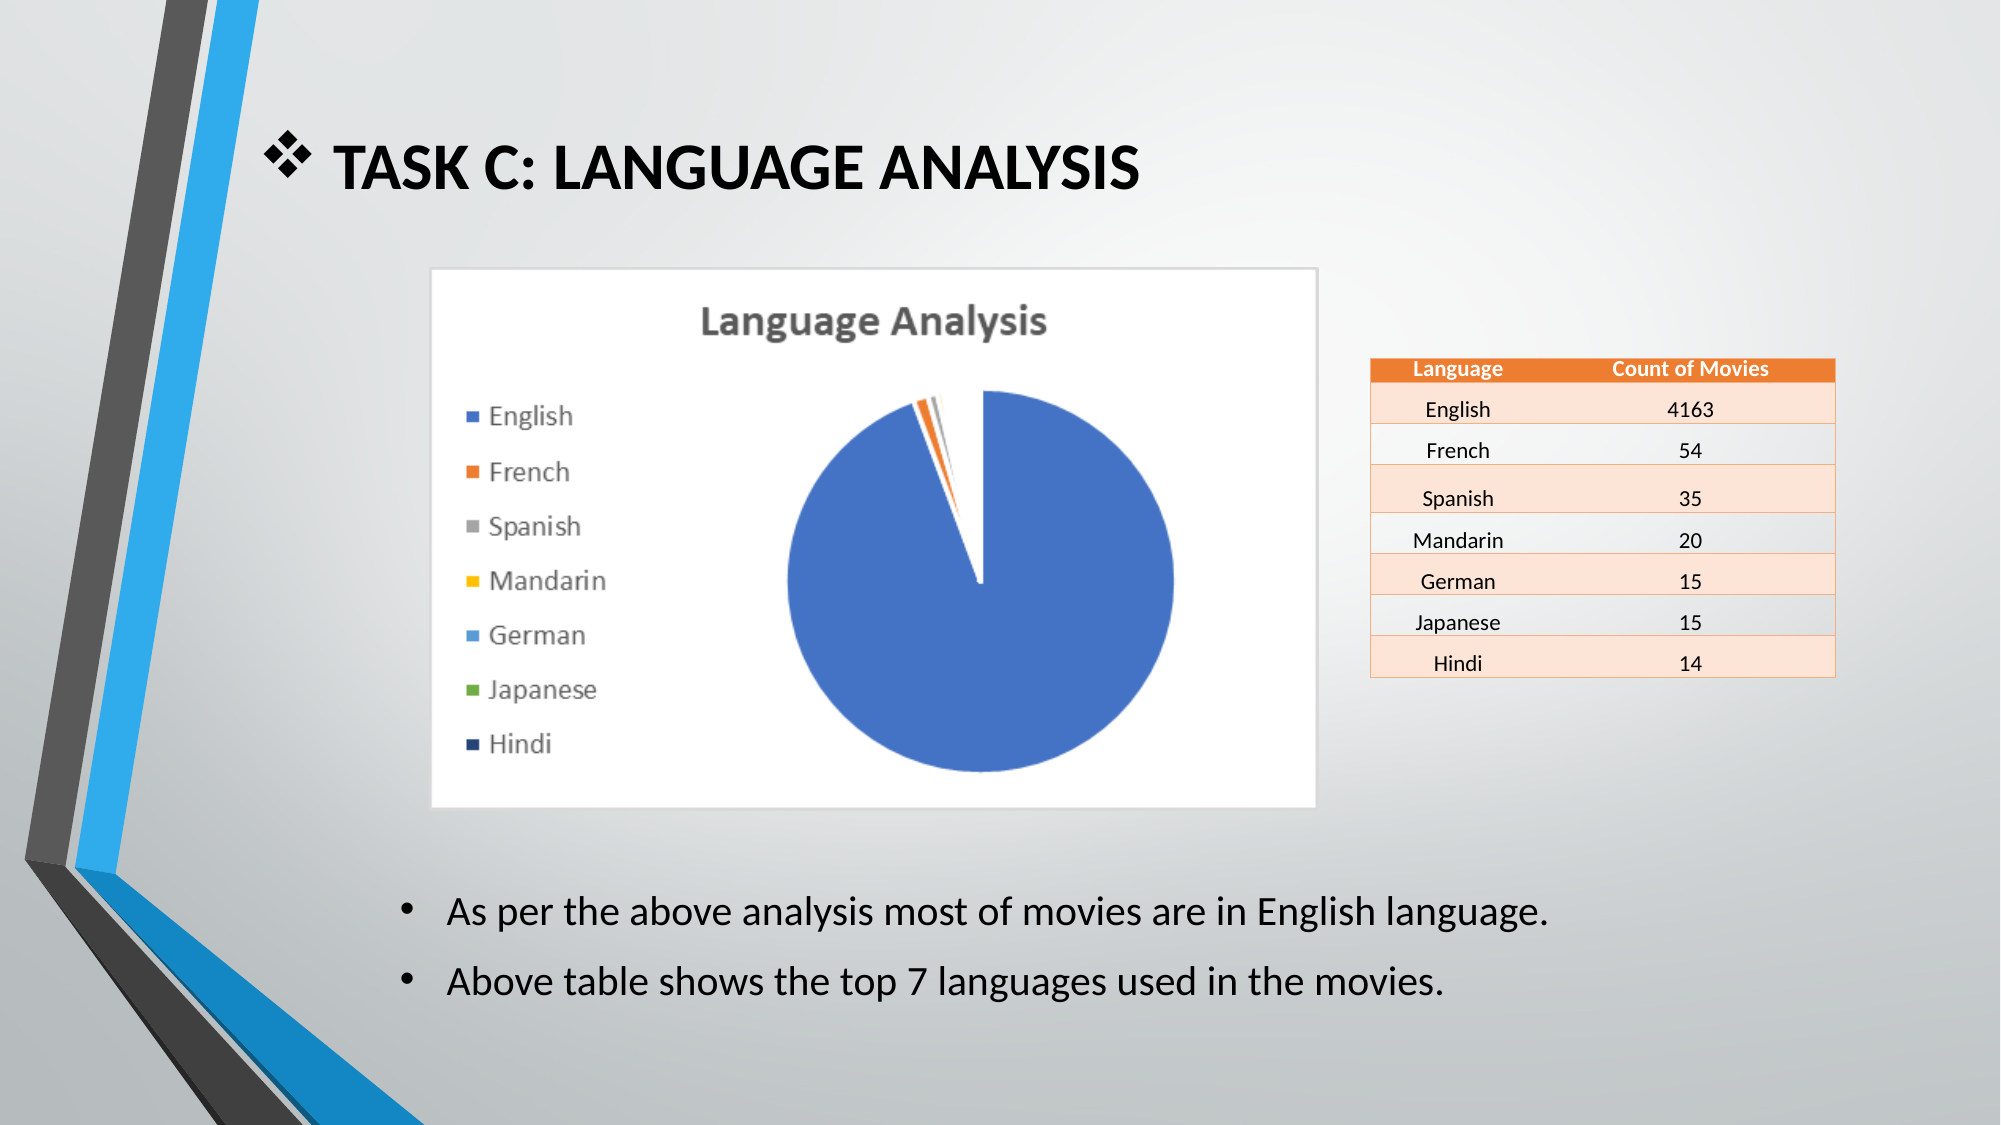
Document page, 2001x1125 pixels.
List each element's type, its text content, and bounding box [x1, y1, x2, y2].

table_cell Hindi [1371, 636, 1546, 677]
text_box As per the above analysis most of movies are in English language. Above table shows the top 7 languages used in the movies. [385, 872, 1640, 1012]
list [429, 266, 1319, 812]
table_cell 35 [1546, 465, 1835, 512]
table_cell 14 [1546, 636, 1835, 677]
table_cell 54 [1546, 424, 1835, 464]
table_cell French [1371, 424, 1546, 464]
table_cell 4163 [1546, 383, 1835, 423]
table_cell English [1371, 383, 1546, 423]
table_cell 20 [1546, 513, 1835, 553]
table_header Count of Movies [1546, 359, 1835, 382]
table_header Language [1371, 359, 1546, 382]
table_cell Mandarin [1371, 513, 1546, 553]
table_cell German [1371, 554, 1546, 594]
title TASK C: LANGUAGE ANALYSIS [243, 112, 1887, 213]
table_cell 15 [1546, 595, 1835, 635]
table_cell Japanese [1371, 595, 1546, 635]
table_cell 15 [1546, 554, 1835, 594]
table_cell Spanish [1371, 465, 1546, 512]
